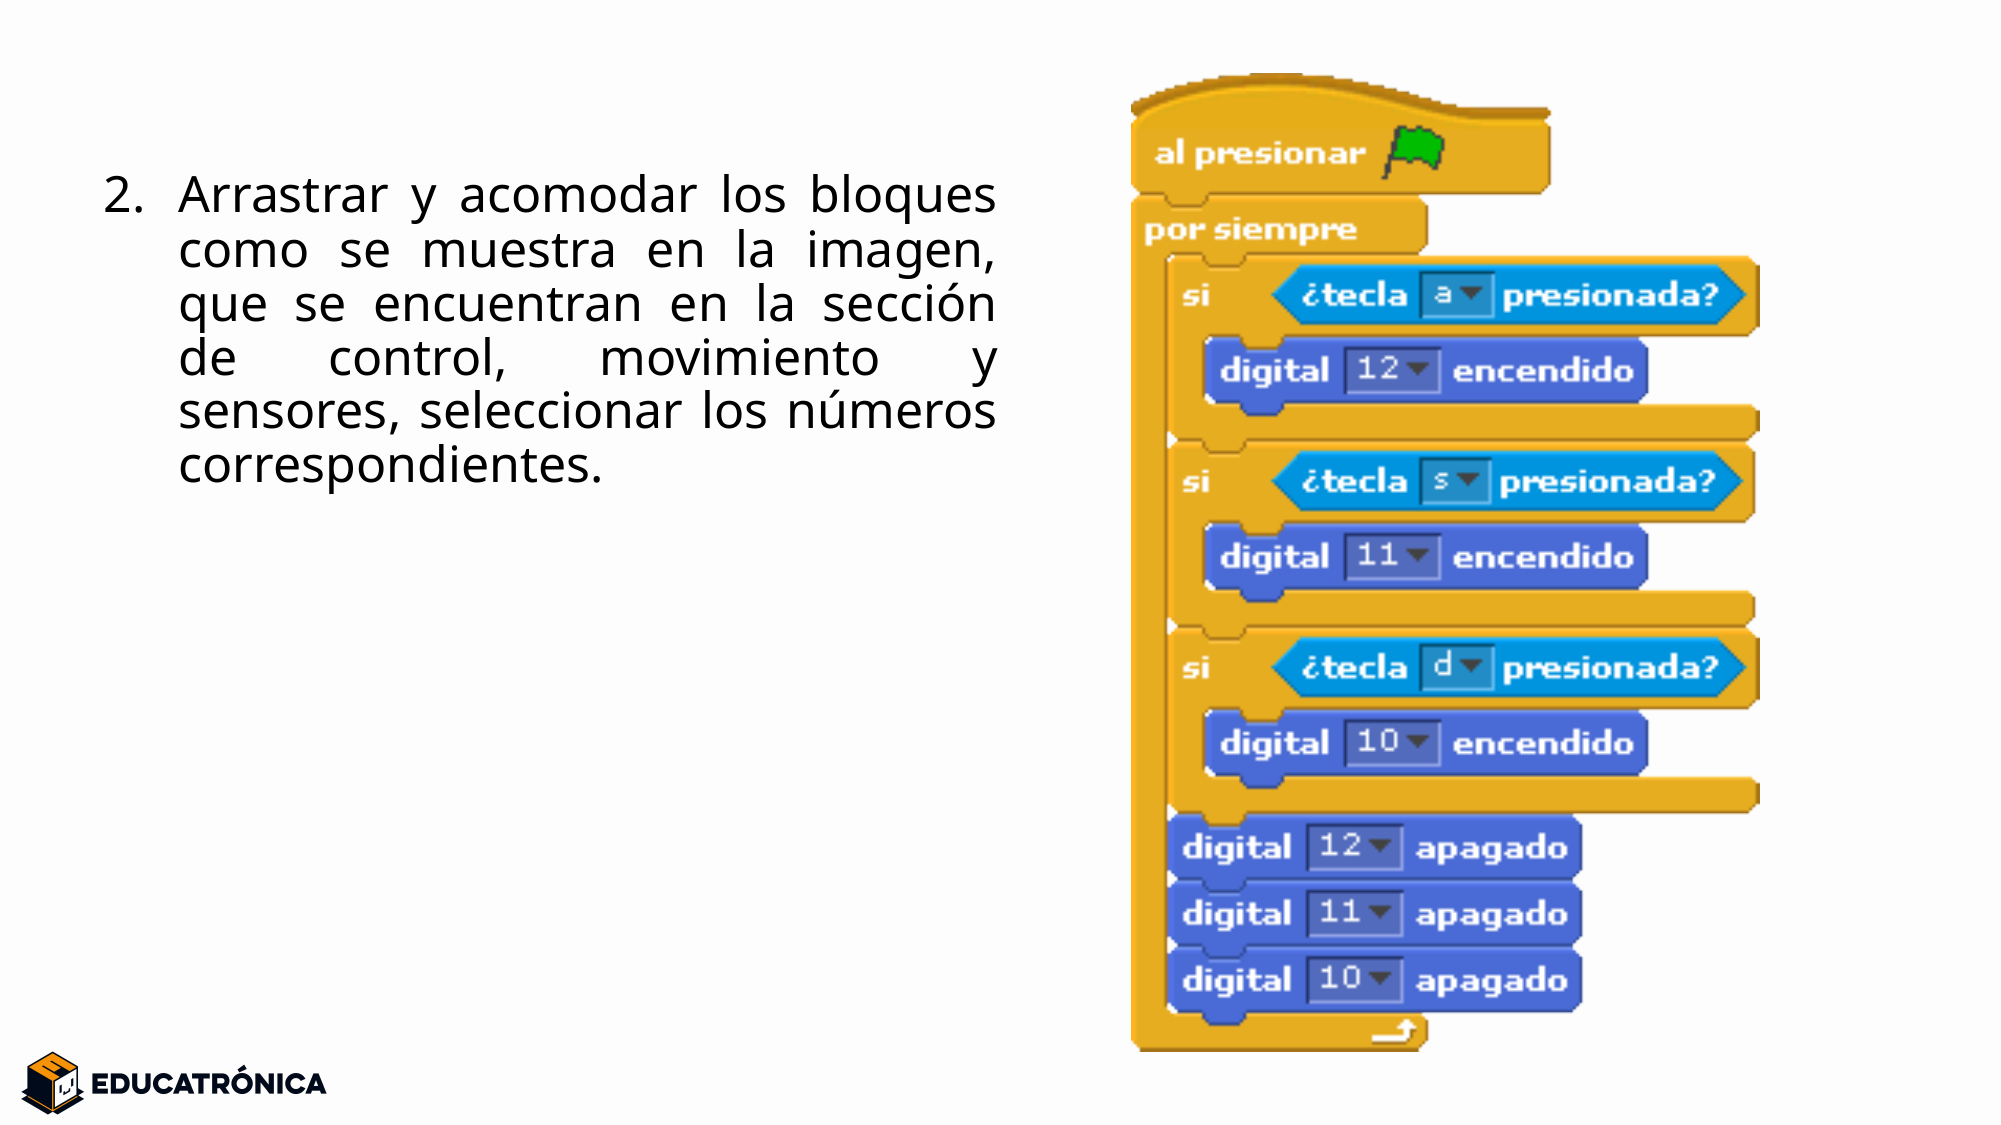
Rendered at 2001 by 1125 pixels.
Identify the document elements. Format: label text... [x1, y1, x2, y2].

picture [1131, 73, 1760, 1052]
list Arrastrar y acomodar los bloques como se muestra en la imagen, que se encuentran en la sección de control, movimiento y sensores, seleccionar los números correspondientes. [88, 162, 1013, 1037]
picture [19, 1048, 330, 1118]
